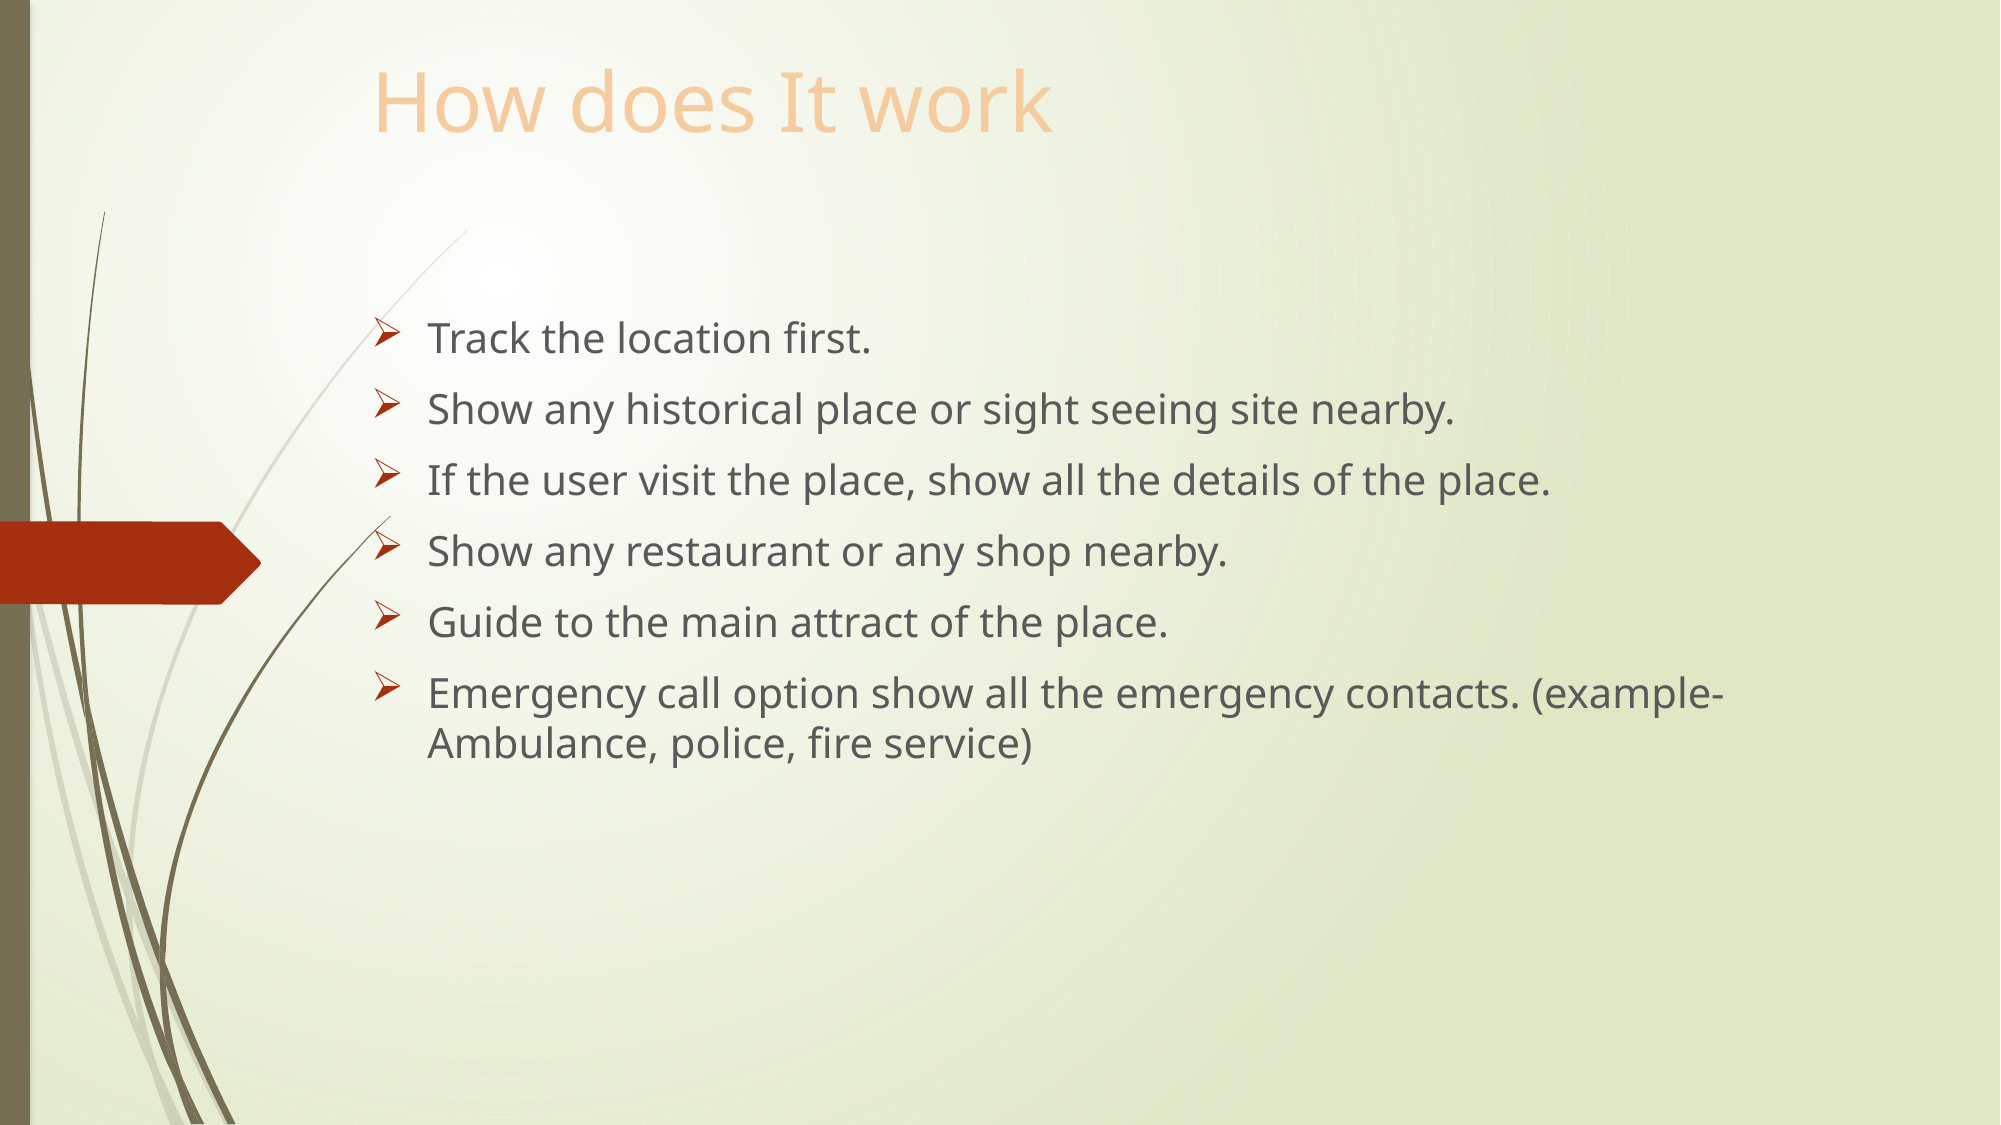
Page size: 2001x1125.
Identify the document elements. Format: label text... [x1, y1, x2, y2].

title How does It work [356, 22, 1819, 157]
list Track the location first. Show any historical place or sight seeing site nearby. If the user visit the place, show all the details of the place. Show any restaurant or any shop nearby. Guide to the main attract of the place. Emergency call option show all the emergency contacts. (example- Ambulance, police, fire service) [355, 304, 1888, 866]
